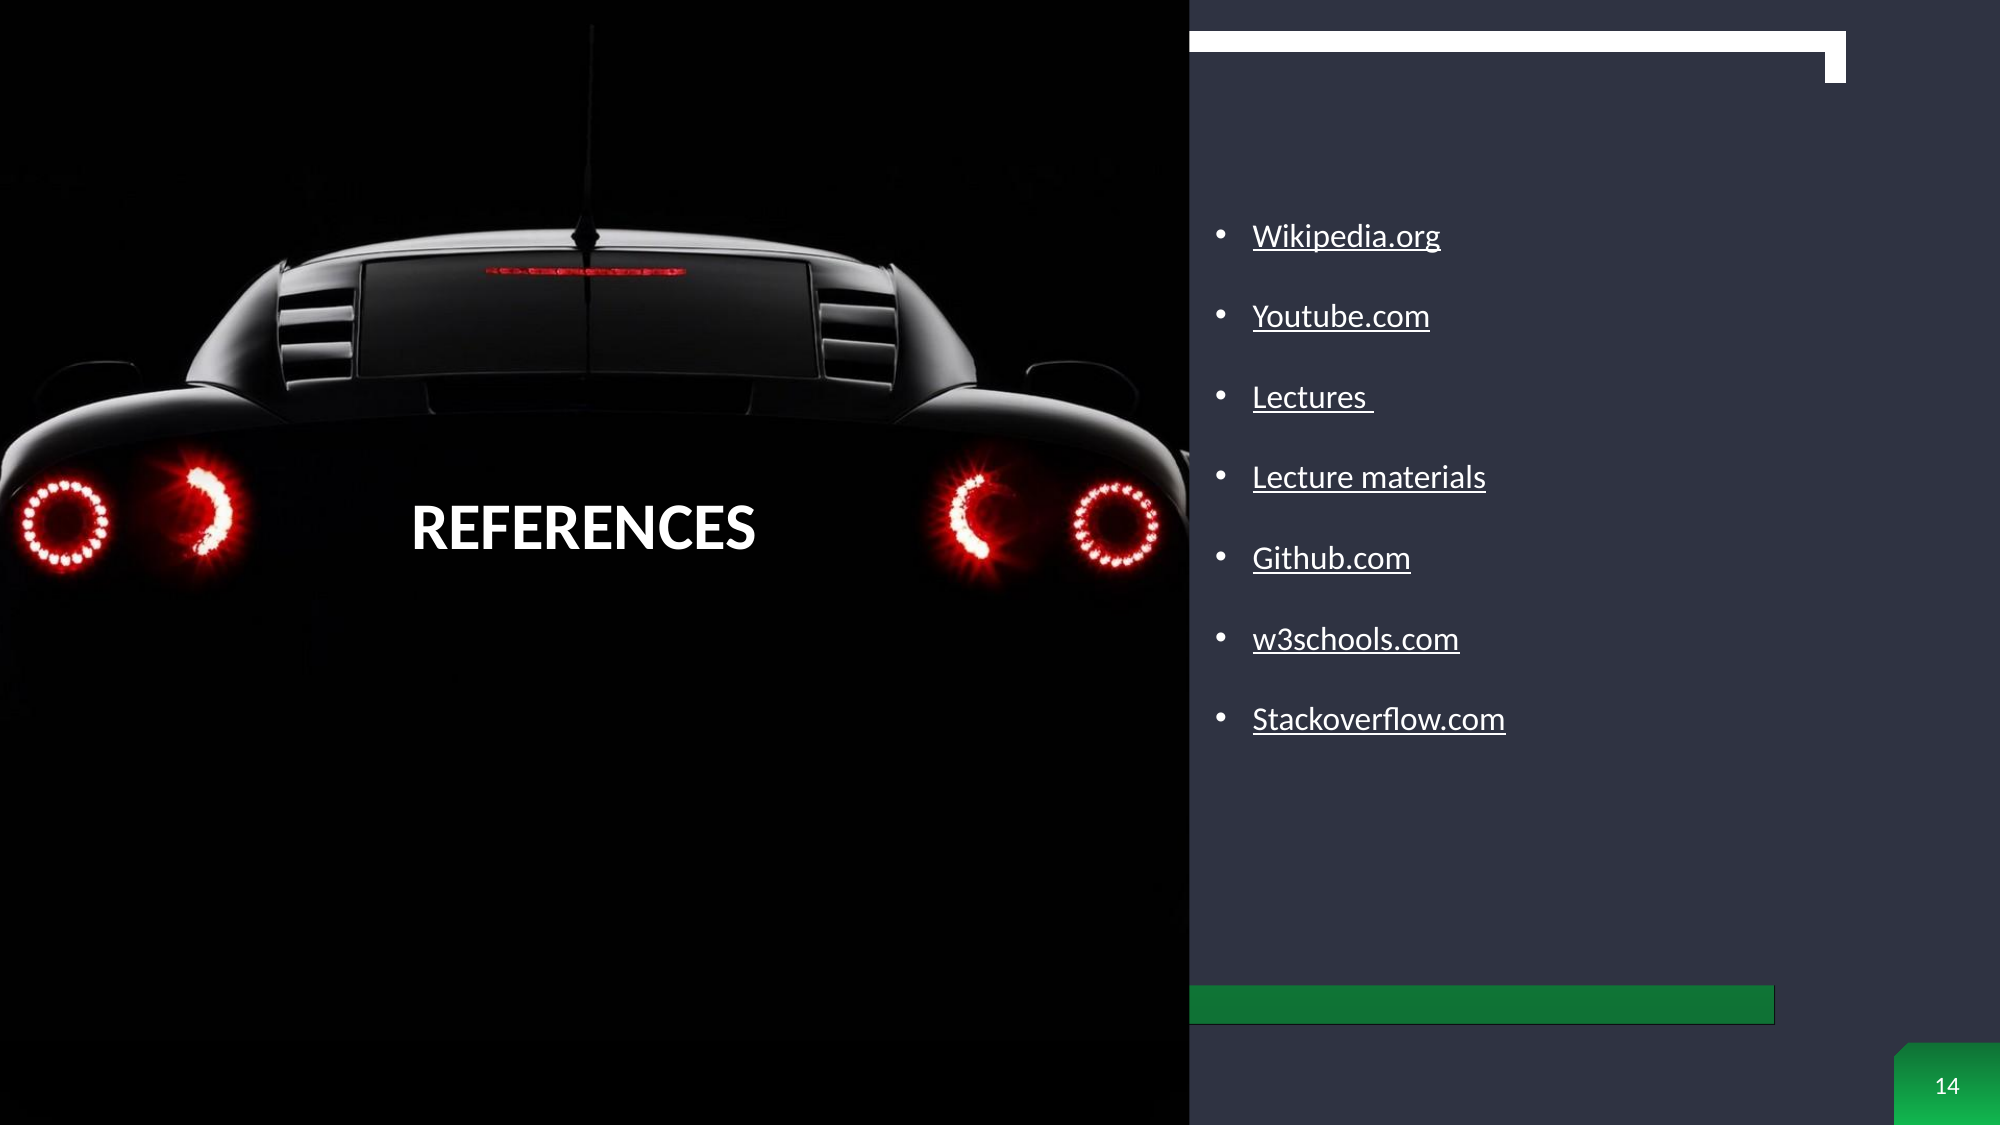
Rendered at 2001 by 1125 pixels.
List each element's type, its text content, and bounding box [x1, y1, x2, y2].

slide_number 14 [1894, 1050, 2000, 1118]
list Wikipedia.org Youtube.com Lectures Lecture materials Github.com w3schools.com Stackoverflow.com [1215, 186, 1841, 925]
picture [0, 0, 1190, 1125]
